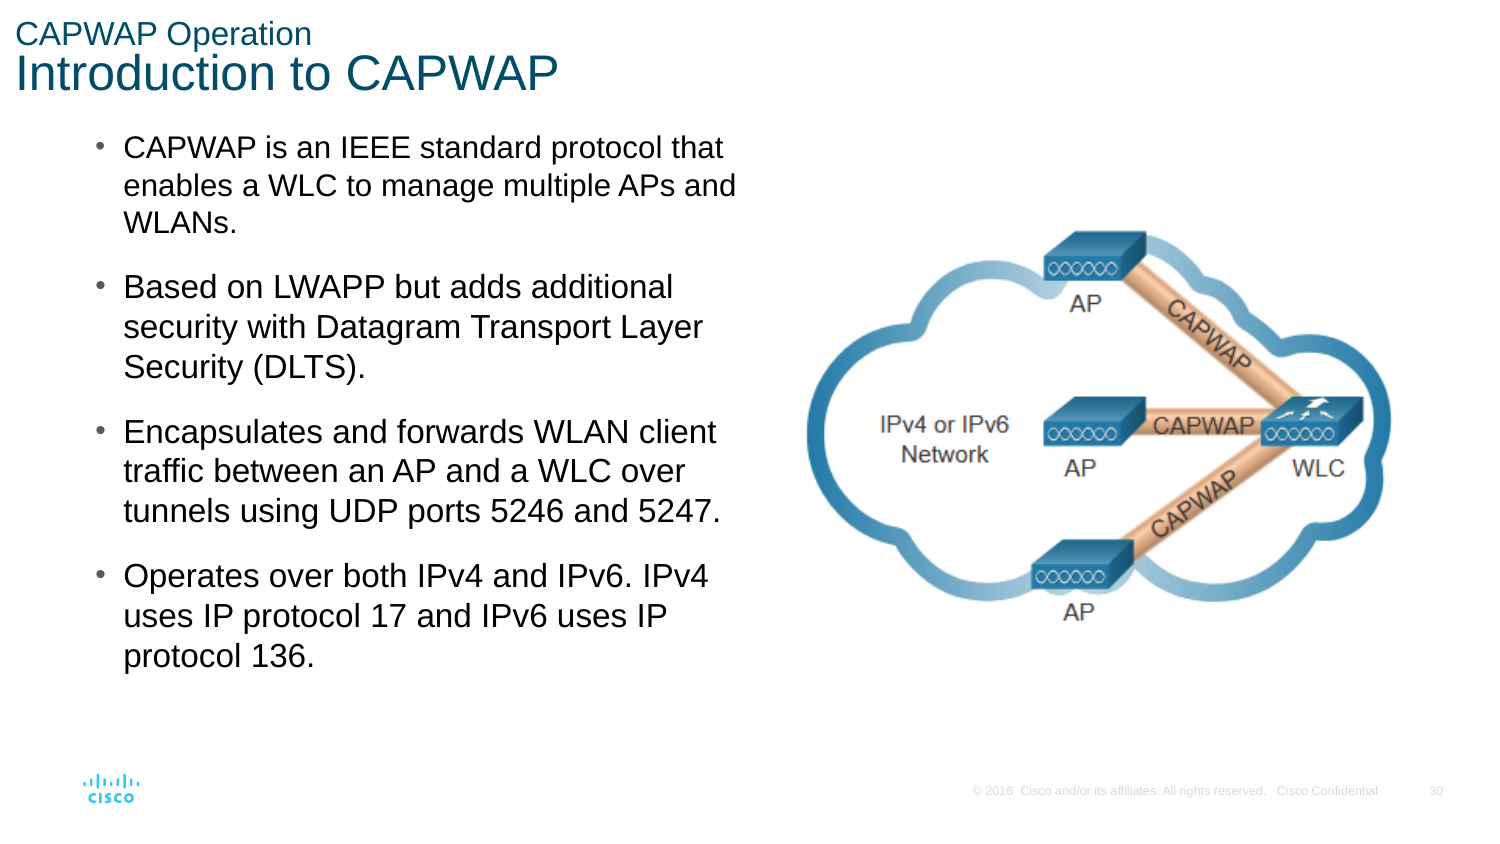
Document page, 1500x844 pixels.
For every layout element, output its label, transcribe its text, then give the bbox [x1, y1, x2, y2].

title CAPWAP Operation Introduction to CAPWAP [0, 0, 1369, 121]
picture [787, 209, 1413, 635]
list CAPWAP is an IEEE standard protocol that enables a WLC to manage multiple APs and WLANs. Based on LWAPP but adds additional security with Datagram Transport Layer Security (DLTS). Encapsulates and forwards WLAN client traffic between an AP and a WLC over tunnels using UDP ports 5246 and 5247. Operates over both IPv4 and IPv6. IPv4 uses IP protocol 17 and IPv6 uses IP protocol 136. [80, 120, 788, 755]
